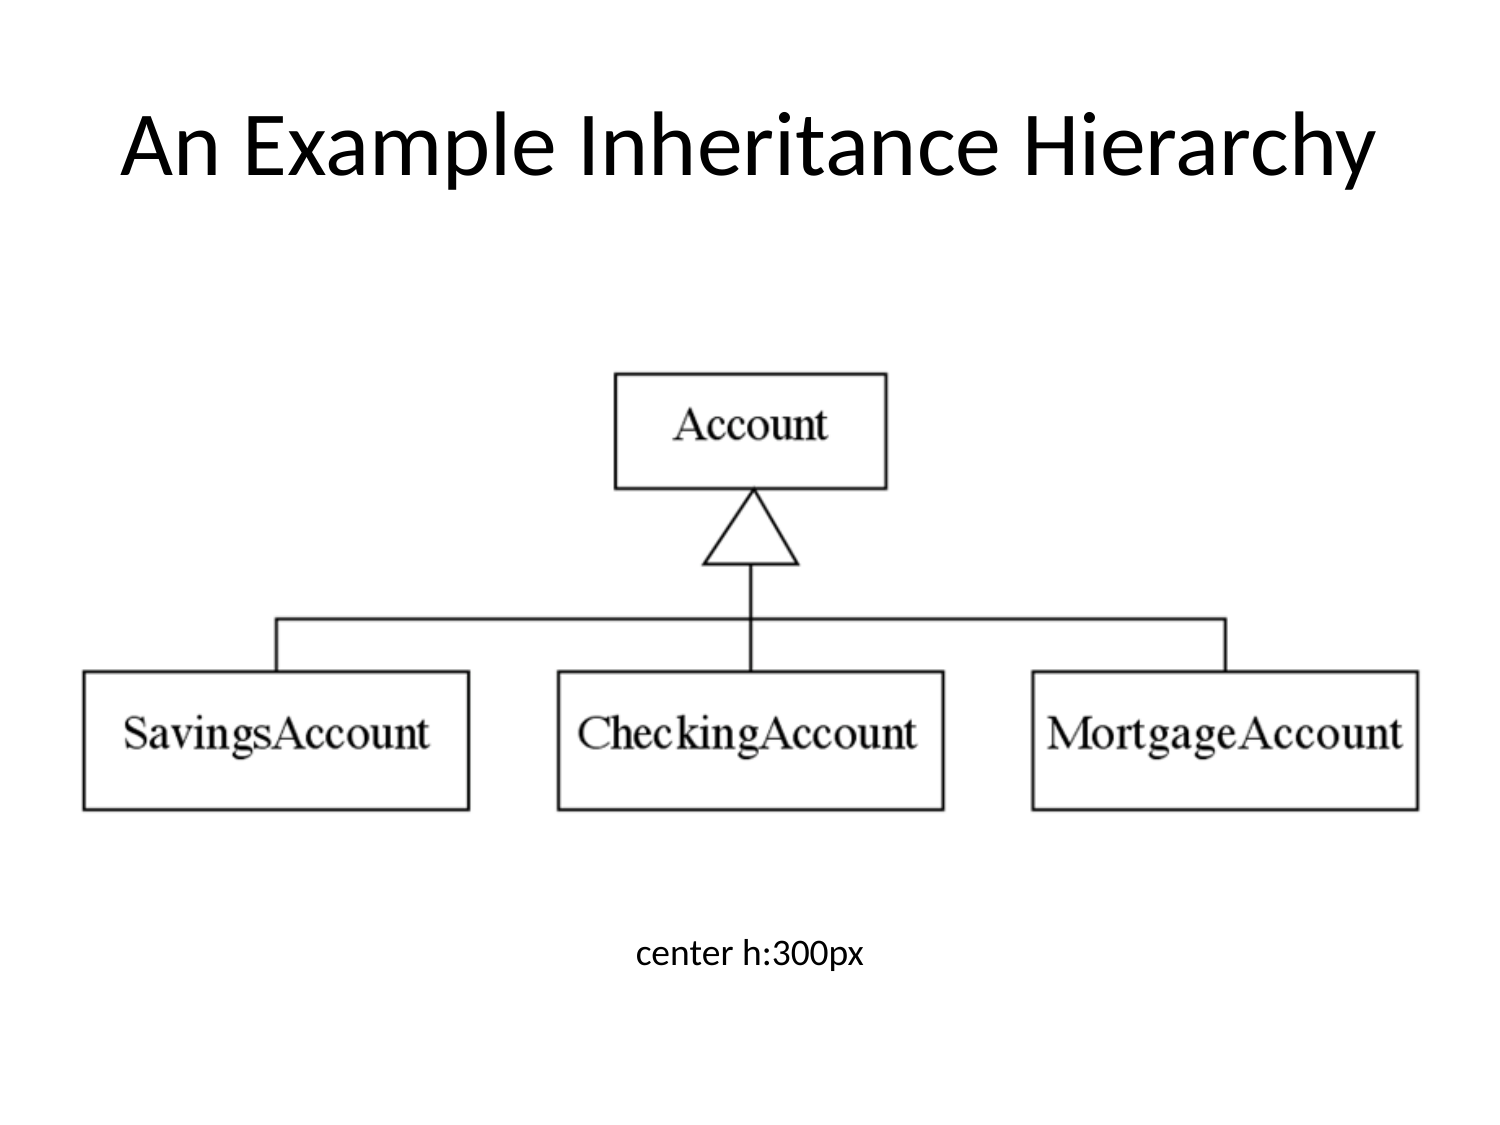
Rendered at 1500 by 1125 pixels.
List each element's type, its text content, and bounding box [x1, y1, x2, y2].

text_box center h:300px [74, 920, 1425, 1005]
picture [74, 368, 1426, 815]
title An Example Inheritance Hierarchy [75, 45, 1425, 233]
